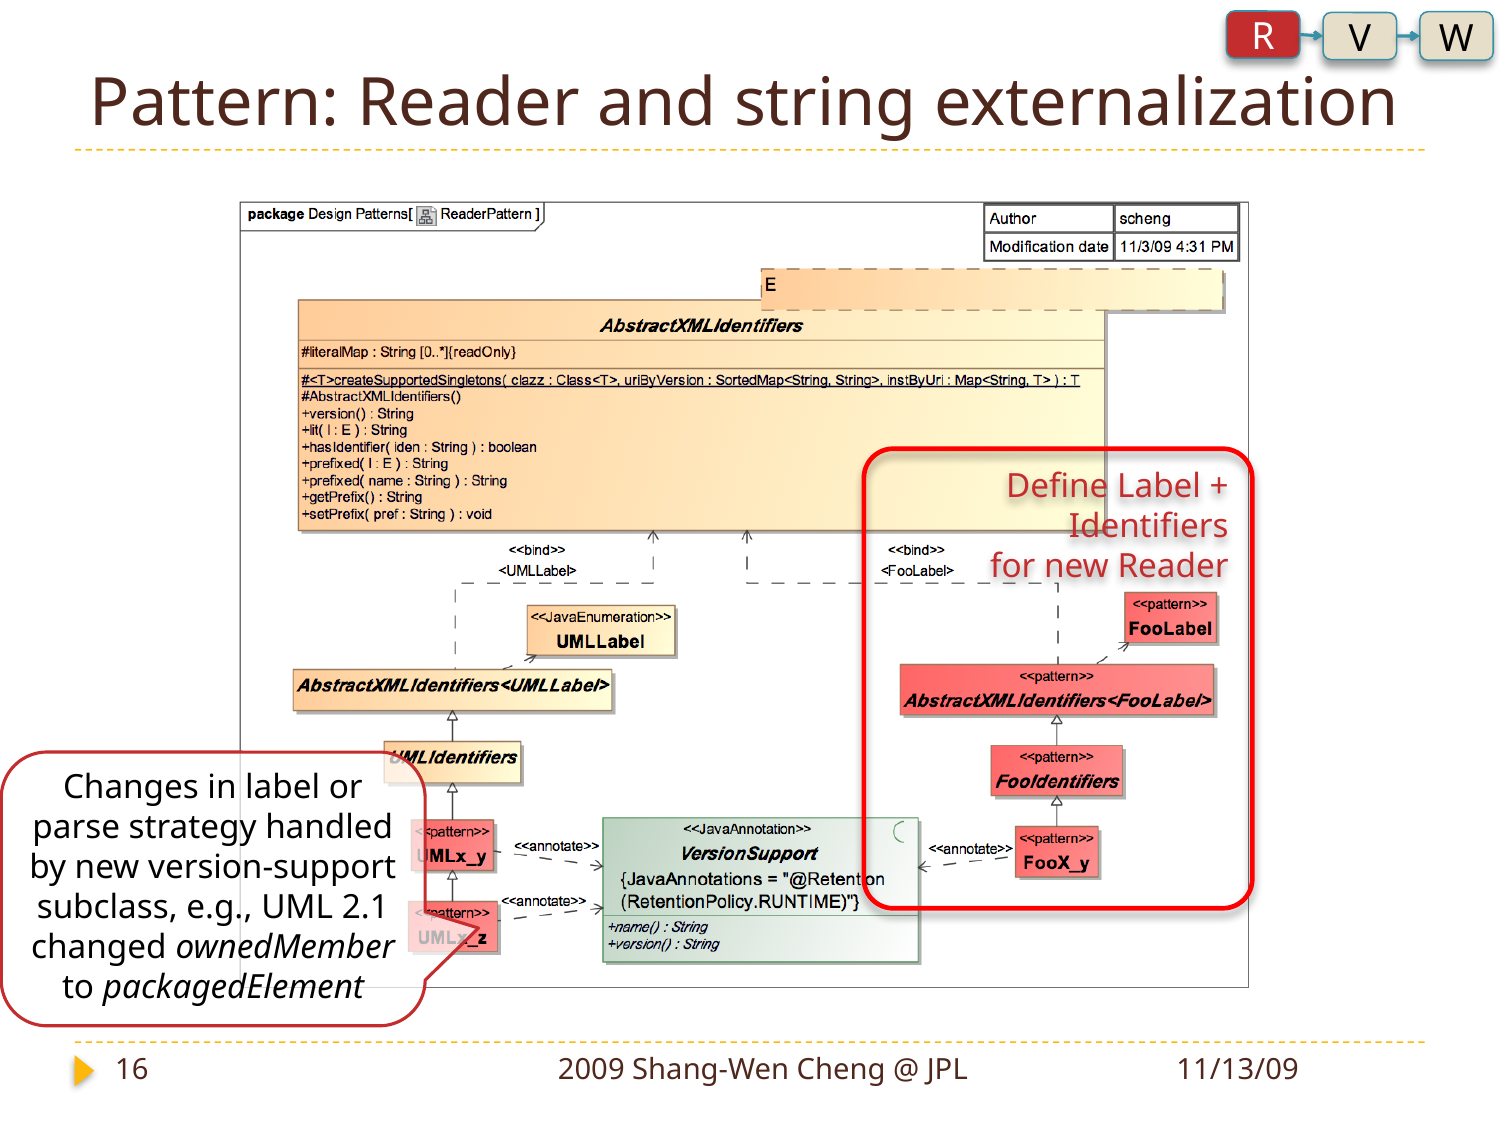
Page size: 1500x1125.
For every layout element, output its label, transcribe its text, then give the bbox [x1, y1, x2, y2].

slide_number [1051, 1042, 1426, 1103]
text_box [1226, 10, 1494, 61]
title Pattern: Reader and string externalization [75, 24, 1425, 147]
slide_number 16 [100, 1042, 426, 1103]
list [230, 195, 1257, 996]
footer 2009 Shang-Wen Cheng @ JPL [475, 1042, 1051, 1103]
text_box Changes in label or parse strategy handled by new version-support subclass, e.g., UML 2.1 changed ownedMember to packagedElement [0, 750, 418, 1028]
